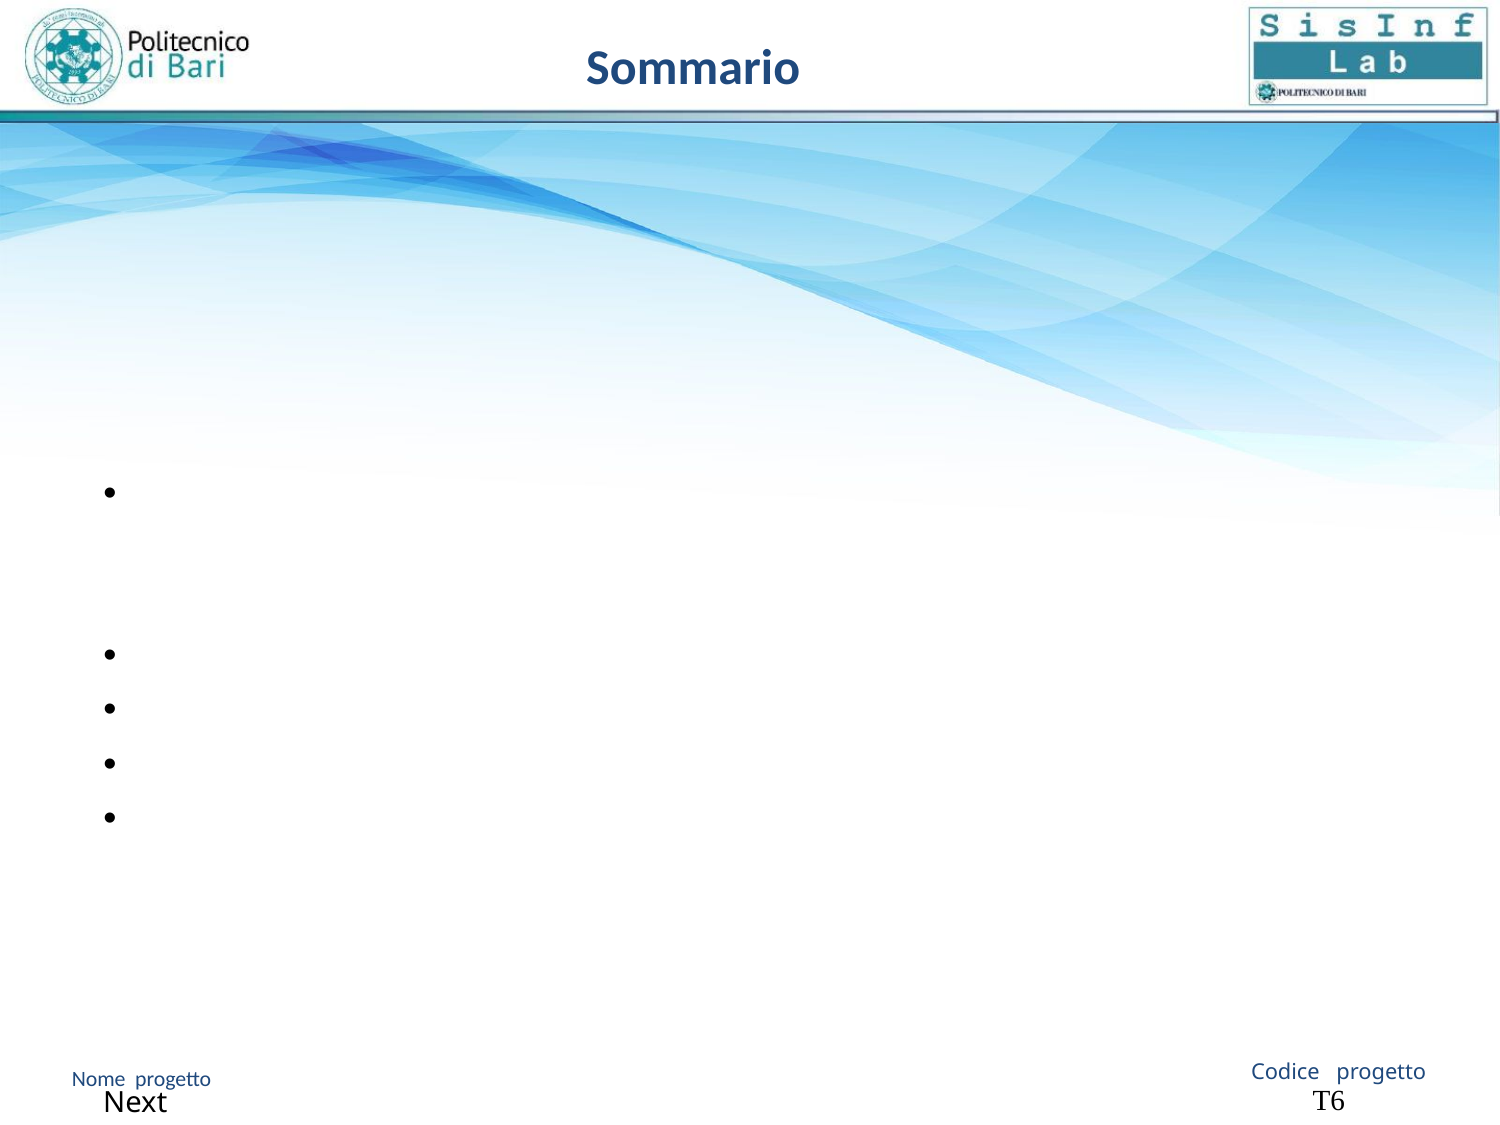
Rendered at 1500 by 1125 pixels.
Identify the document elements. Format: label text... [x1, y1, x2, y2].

text_box T6 [1248, 1073, 1409, 1124]
text_box Next [88, 1076, 188, 1125]
text_box [0, 952, 1500, 1125]
text_box Nome progetto [71, 1067, 247, 1091]
text_box Sommario [17, 42, 1496, 123]
text_box [0, 0, 1500, 123]
text_box Codice progetto [1251, 1060, 1444, 1084]
text_box [0, 123, 1500, 952]
text_box Introduzione Analisi: 1. Definizione del problema 2. Analisi del dominio Tecnologie utilizzate Progetto Validazione Conclusioni e sviluppi futuri [88, 453, 821, 892]
